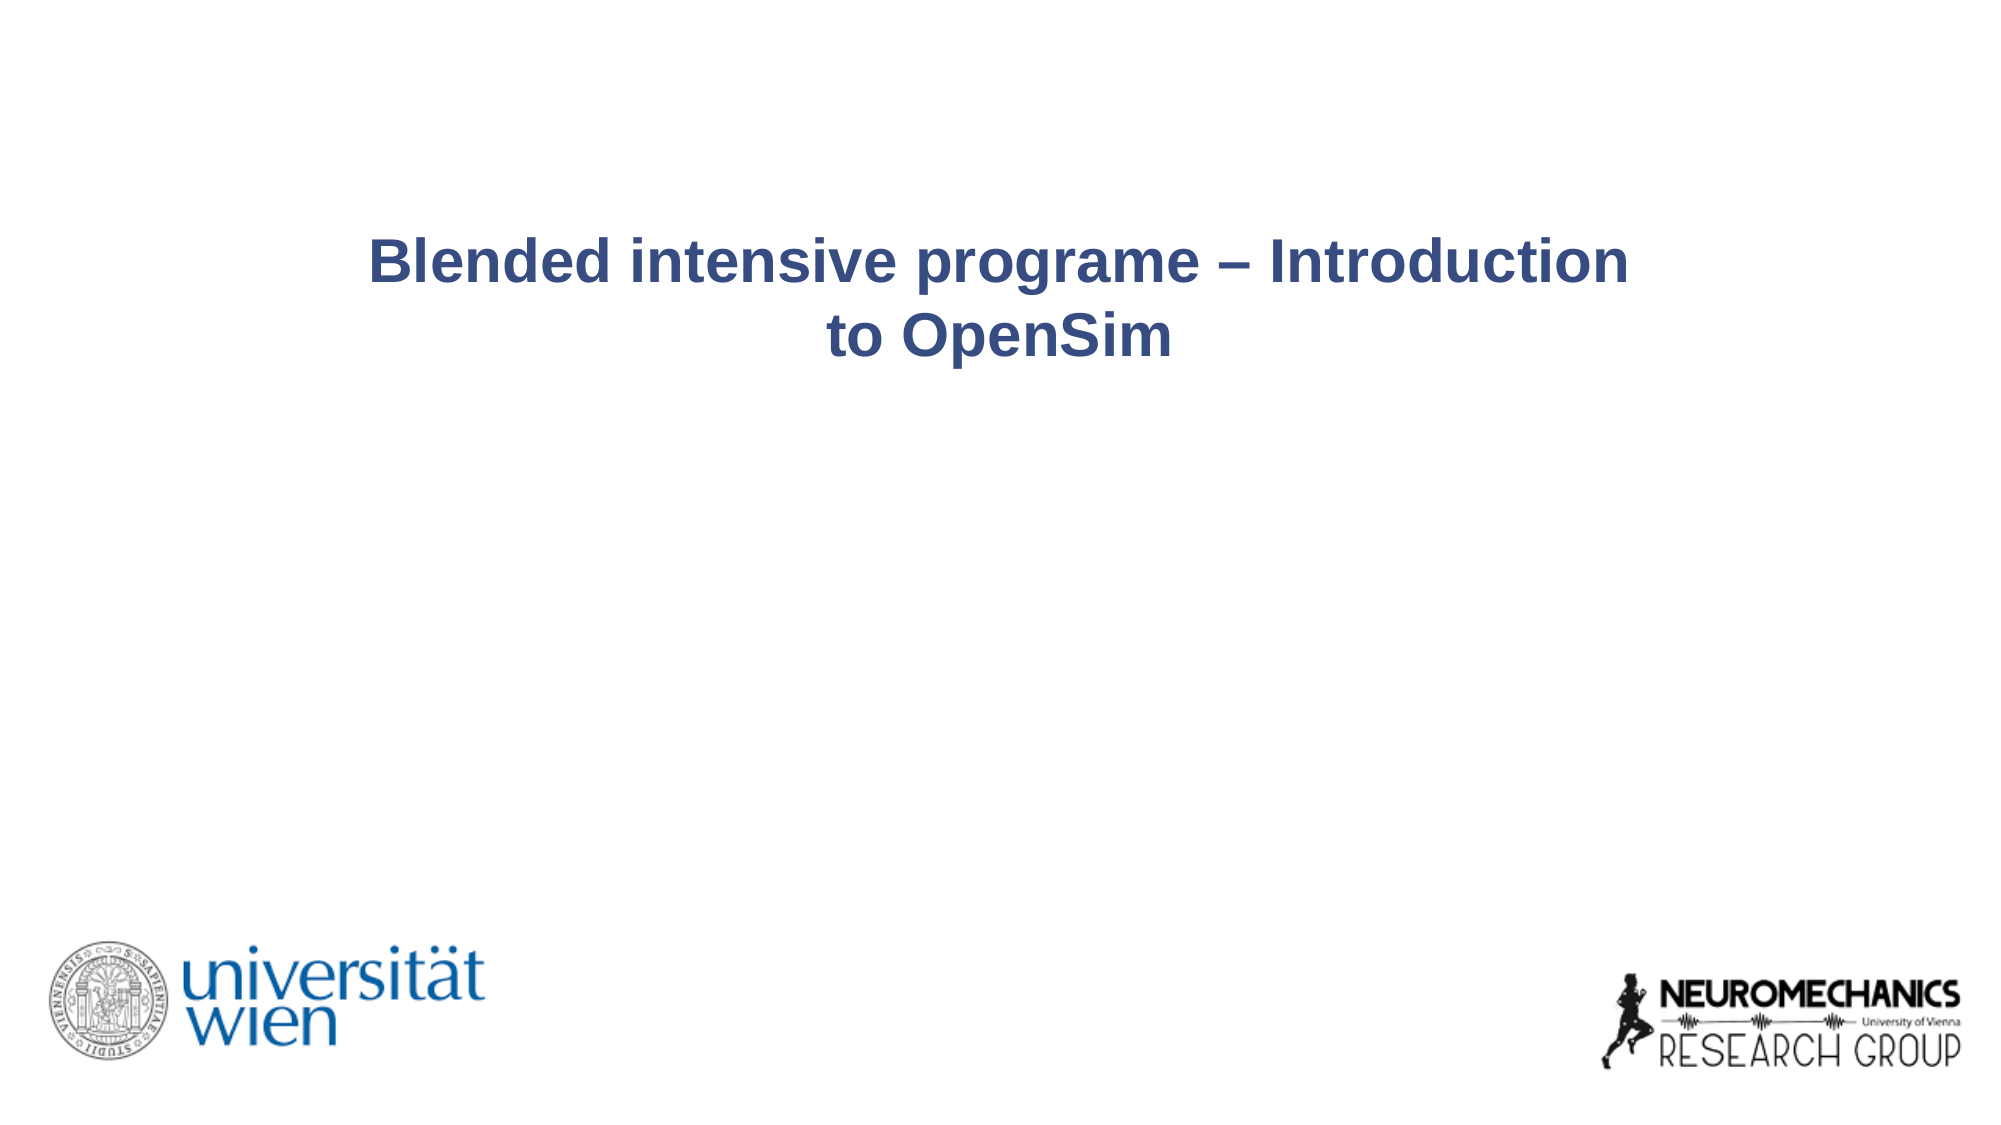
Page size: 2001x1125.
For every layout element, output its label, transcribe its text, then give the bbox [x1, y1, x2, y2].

title Blended intensive programe – Introduction to OpenSim [335, 212, 1665, 378]
picture [1580, 958, 1982, 1086]
slide_number 1 [1375, 1042, 1882, 1103]
picture [18, 876, 516, 1125]
